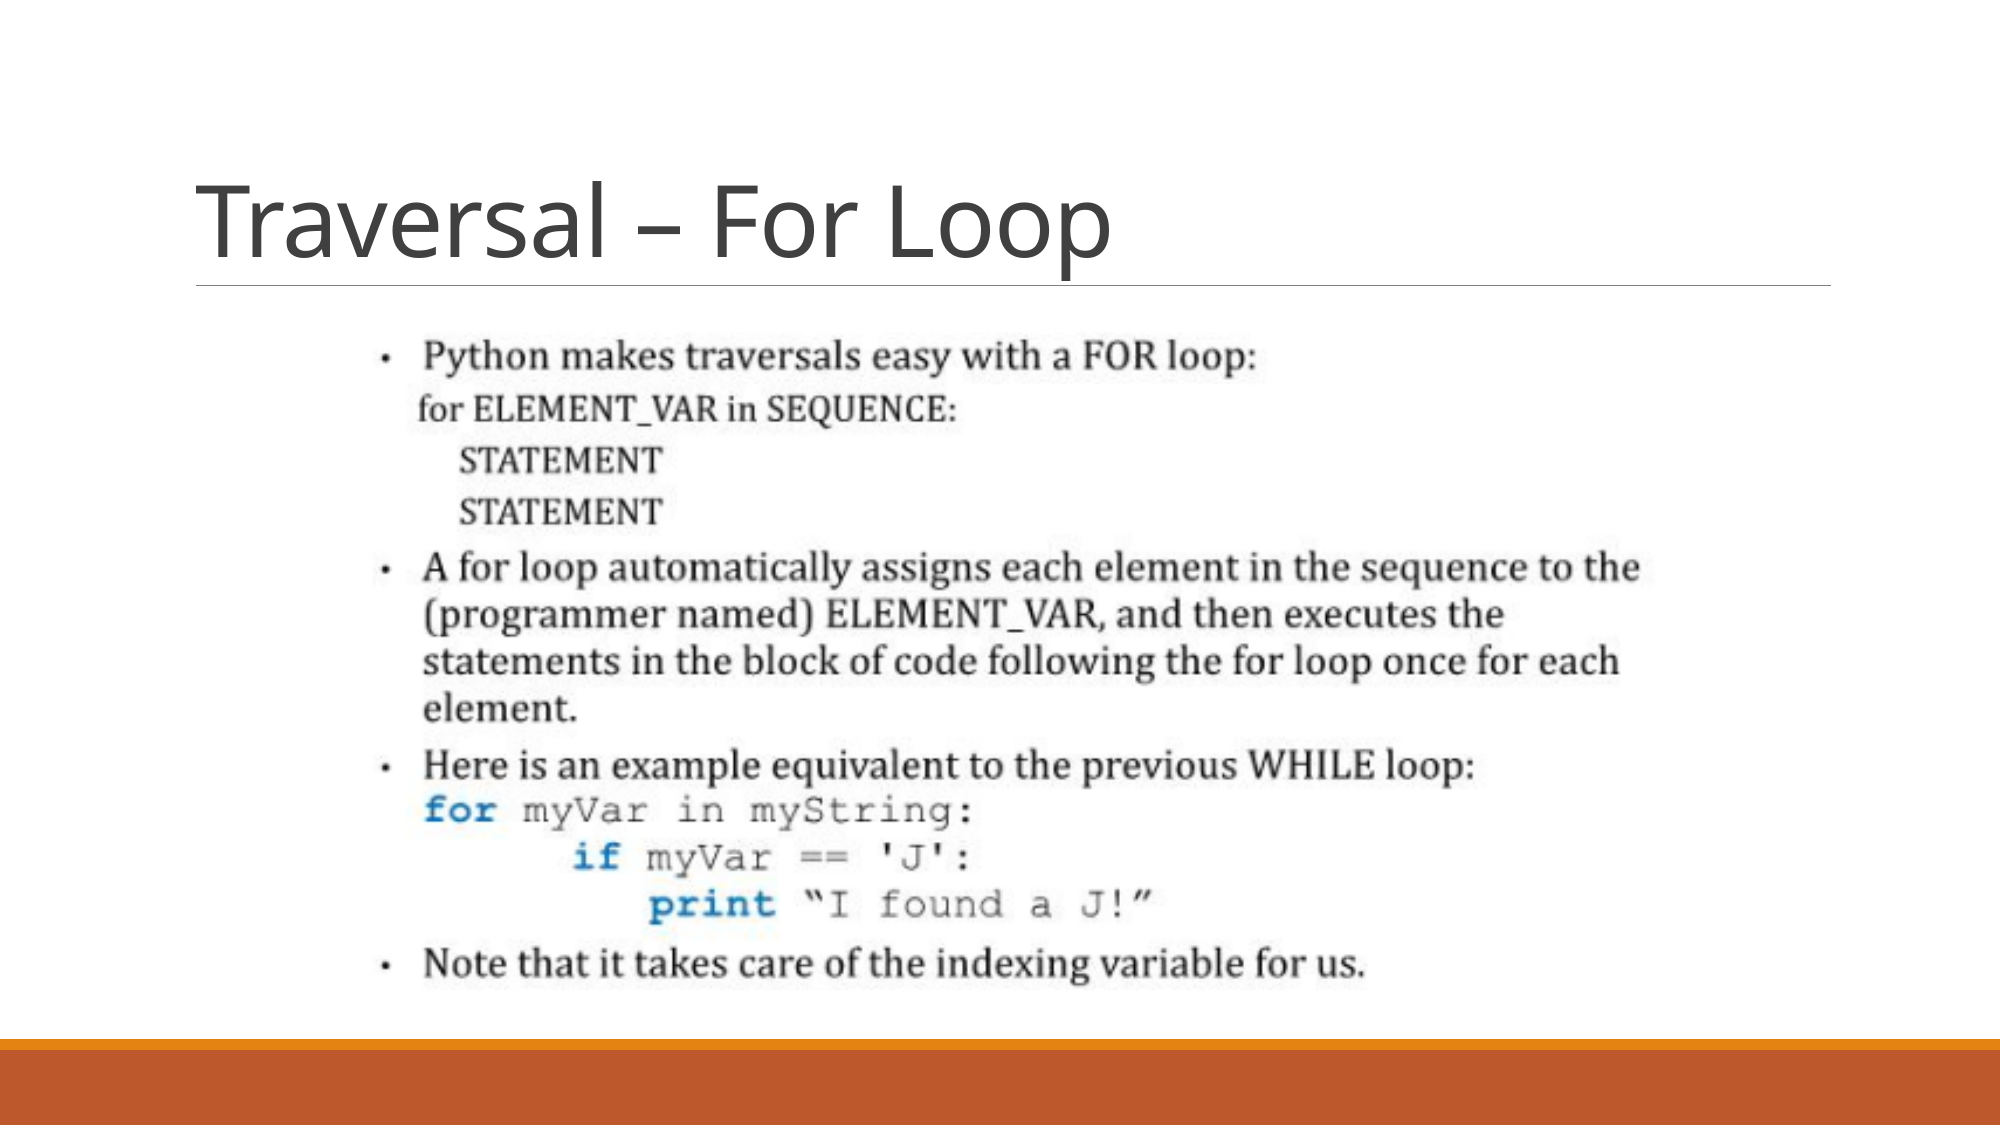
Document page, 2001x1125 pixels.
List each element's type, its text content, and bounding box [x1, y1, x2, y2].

picture [350, 311, 1660, 1016]
title Traversal – For Loop [180, 47, 1830, 285]
